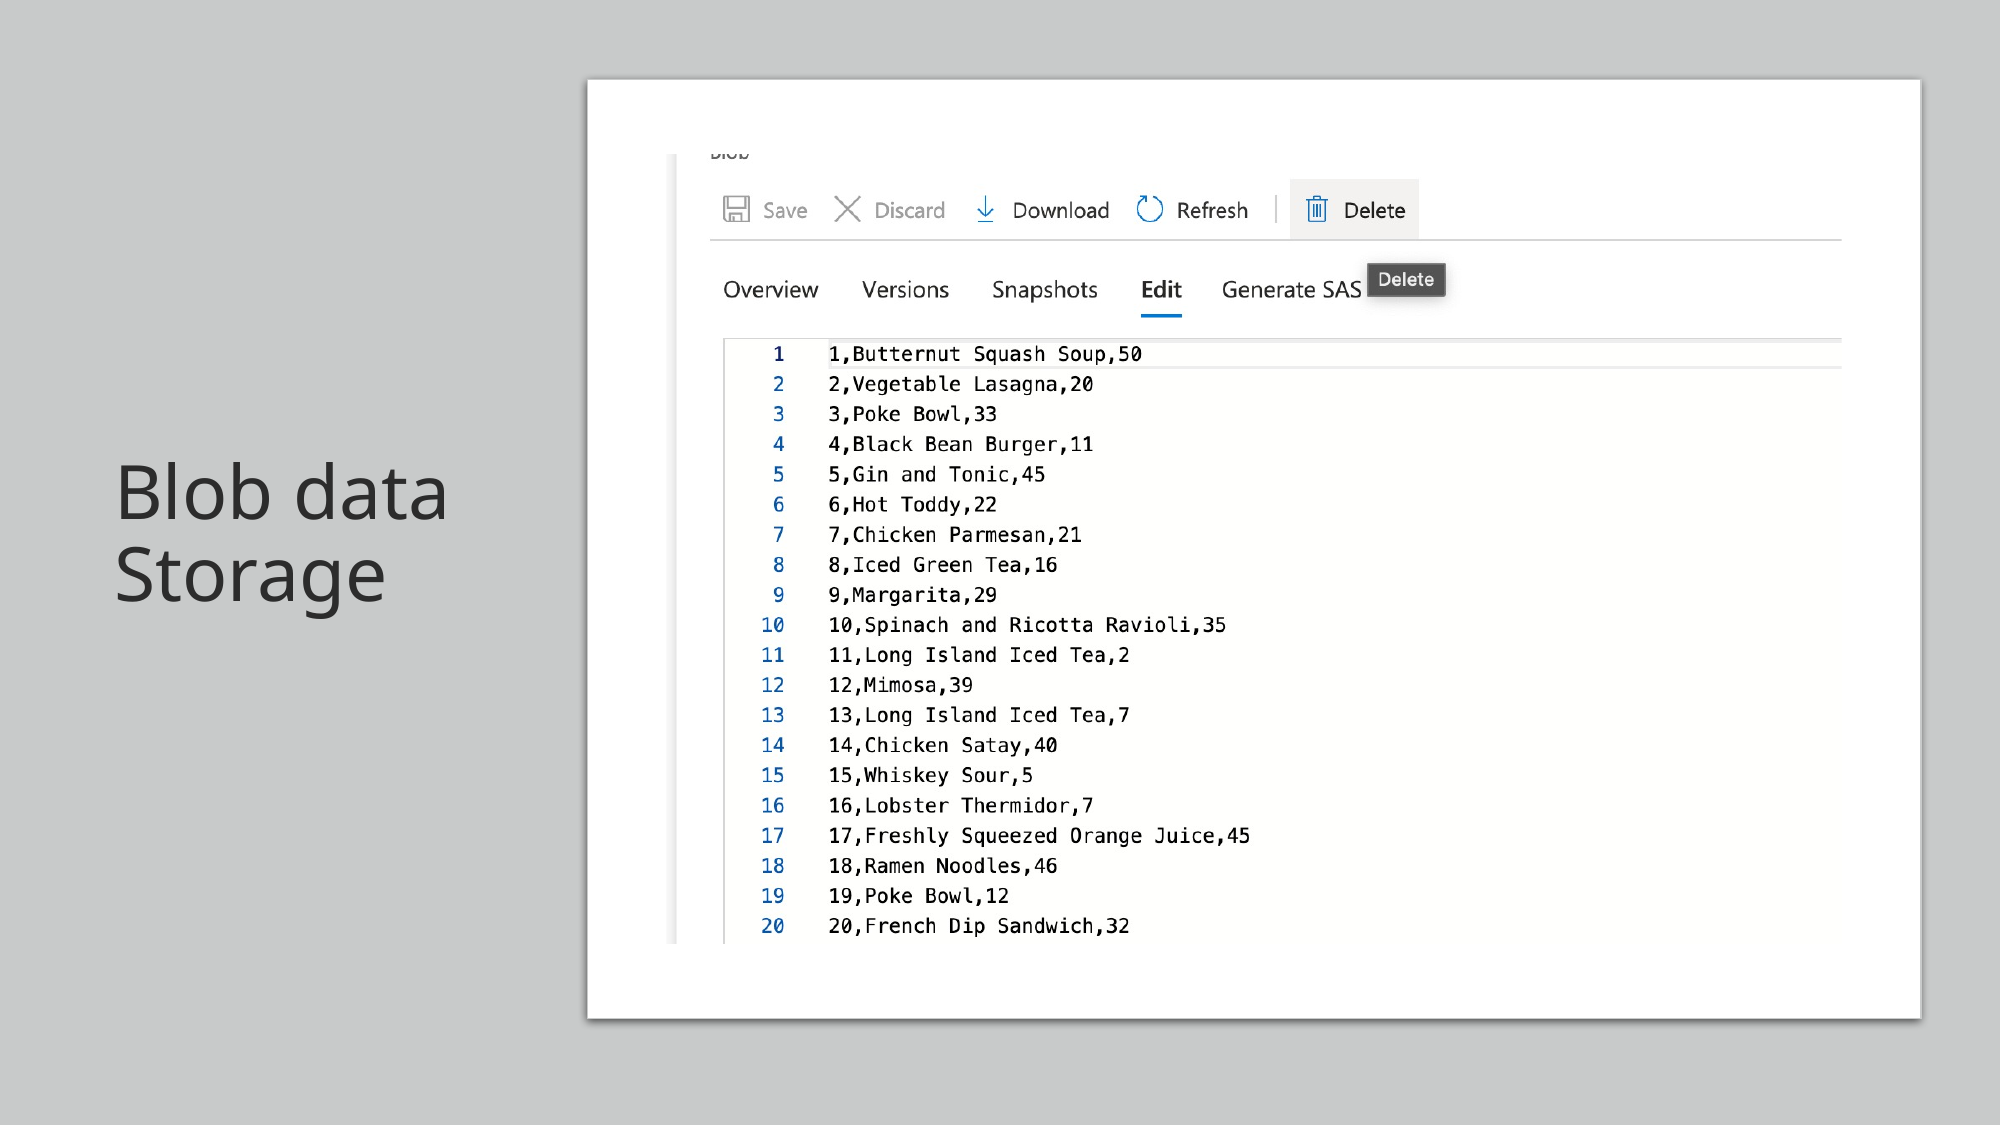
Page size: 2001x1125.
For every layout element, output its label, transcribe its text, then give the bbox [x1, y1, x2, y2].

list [666, 154, 1842, 944]
text_box [0, 0, 2000, 1125]
title Blob data Storage [99, 104, 527, 968]
text_box [586, 78, 1922, 1019]
